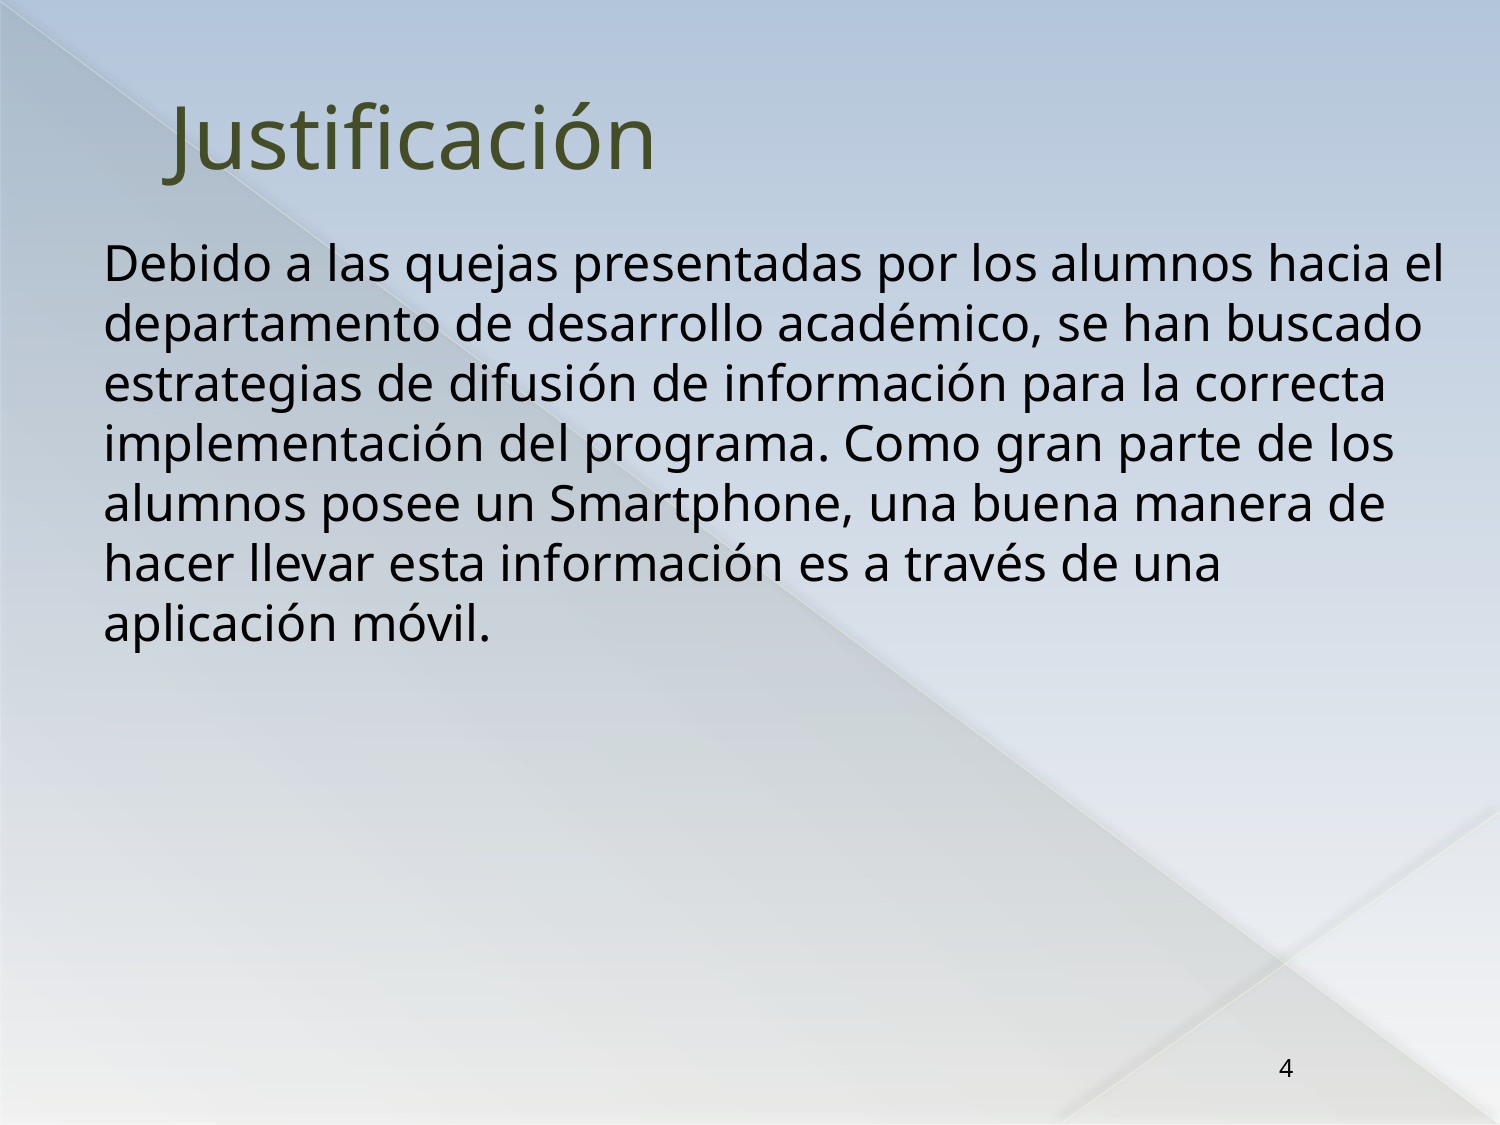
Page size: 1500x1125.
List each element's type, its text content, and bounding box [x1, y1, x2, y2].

slide_number 4 [1245, 1044, 1328, 1094]
text_box Debido a las quejas presentadas por los alumnos hacia el departamento de desarrollo académico, se han buscado estrategias de difusión de información para la correcta implementación del programa. Como gran parte de los alumnos posee un Smartphone, una buena manera de hacer llevar esta información es a través de una aplicación móvil. [88, 224, 1483, 659]
title Justificación [75, 43, 1425, 225]
